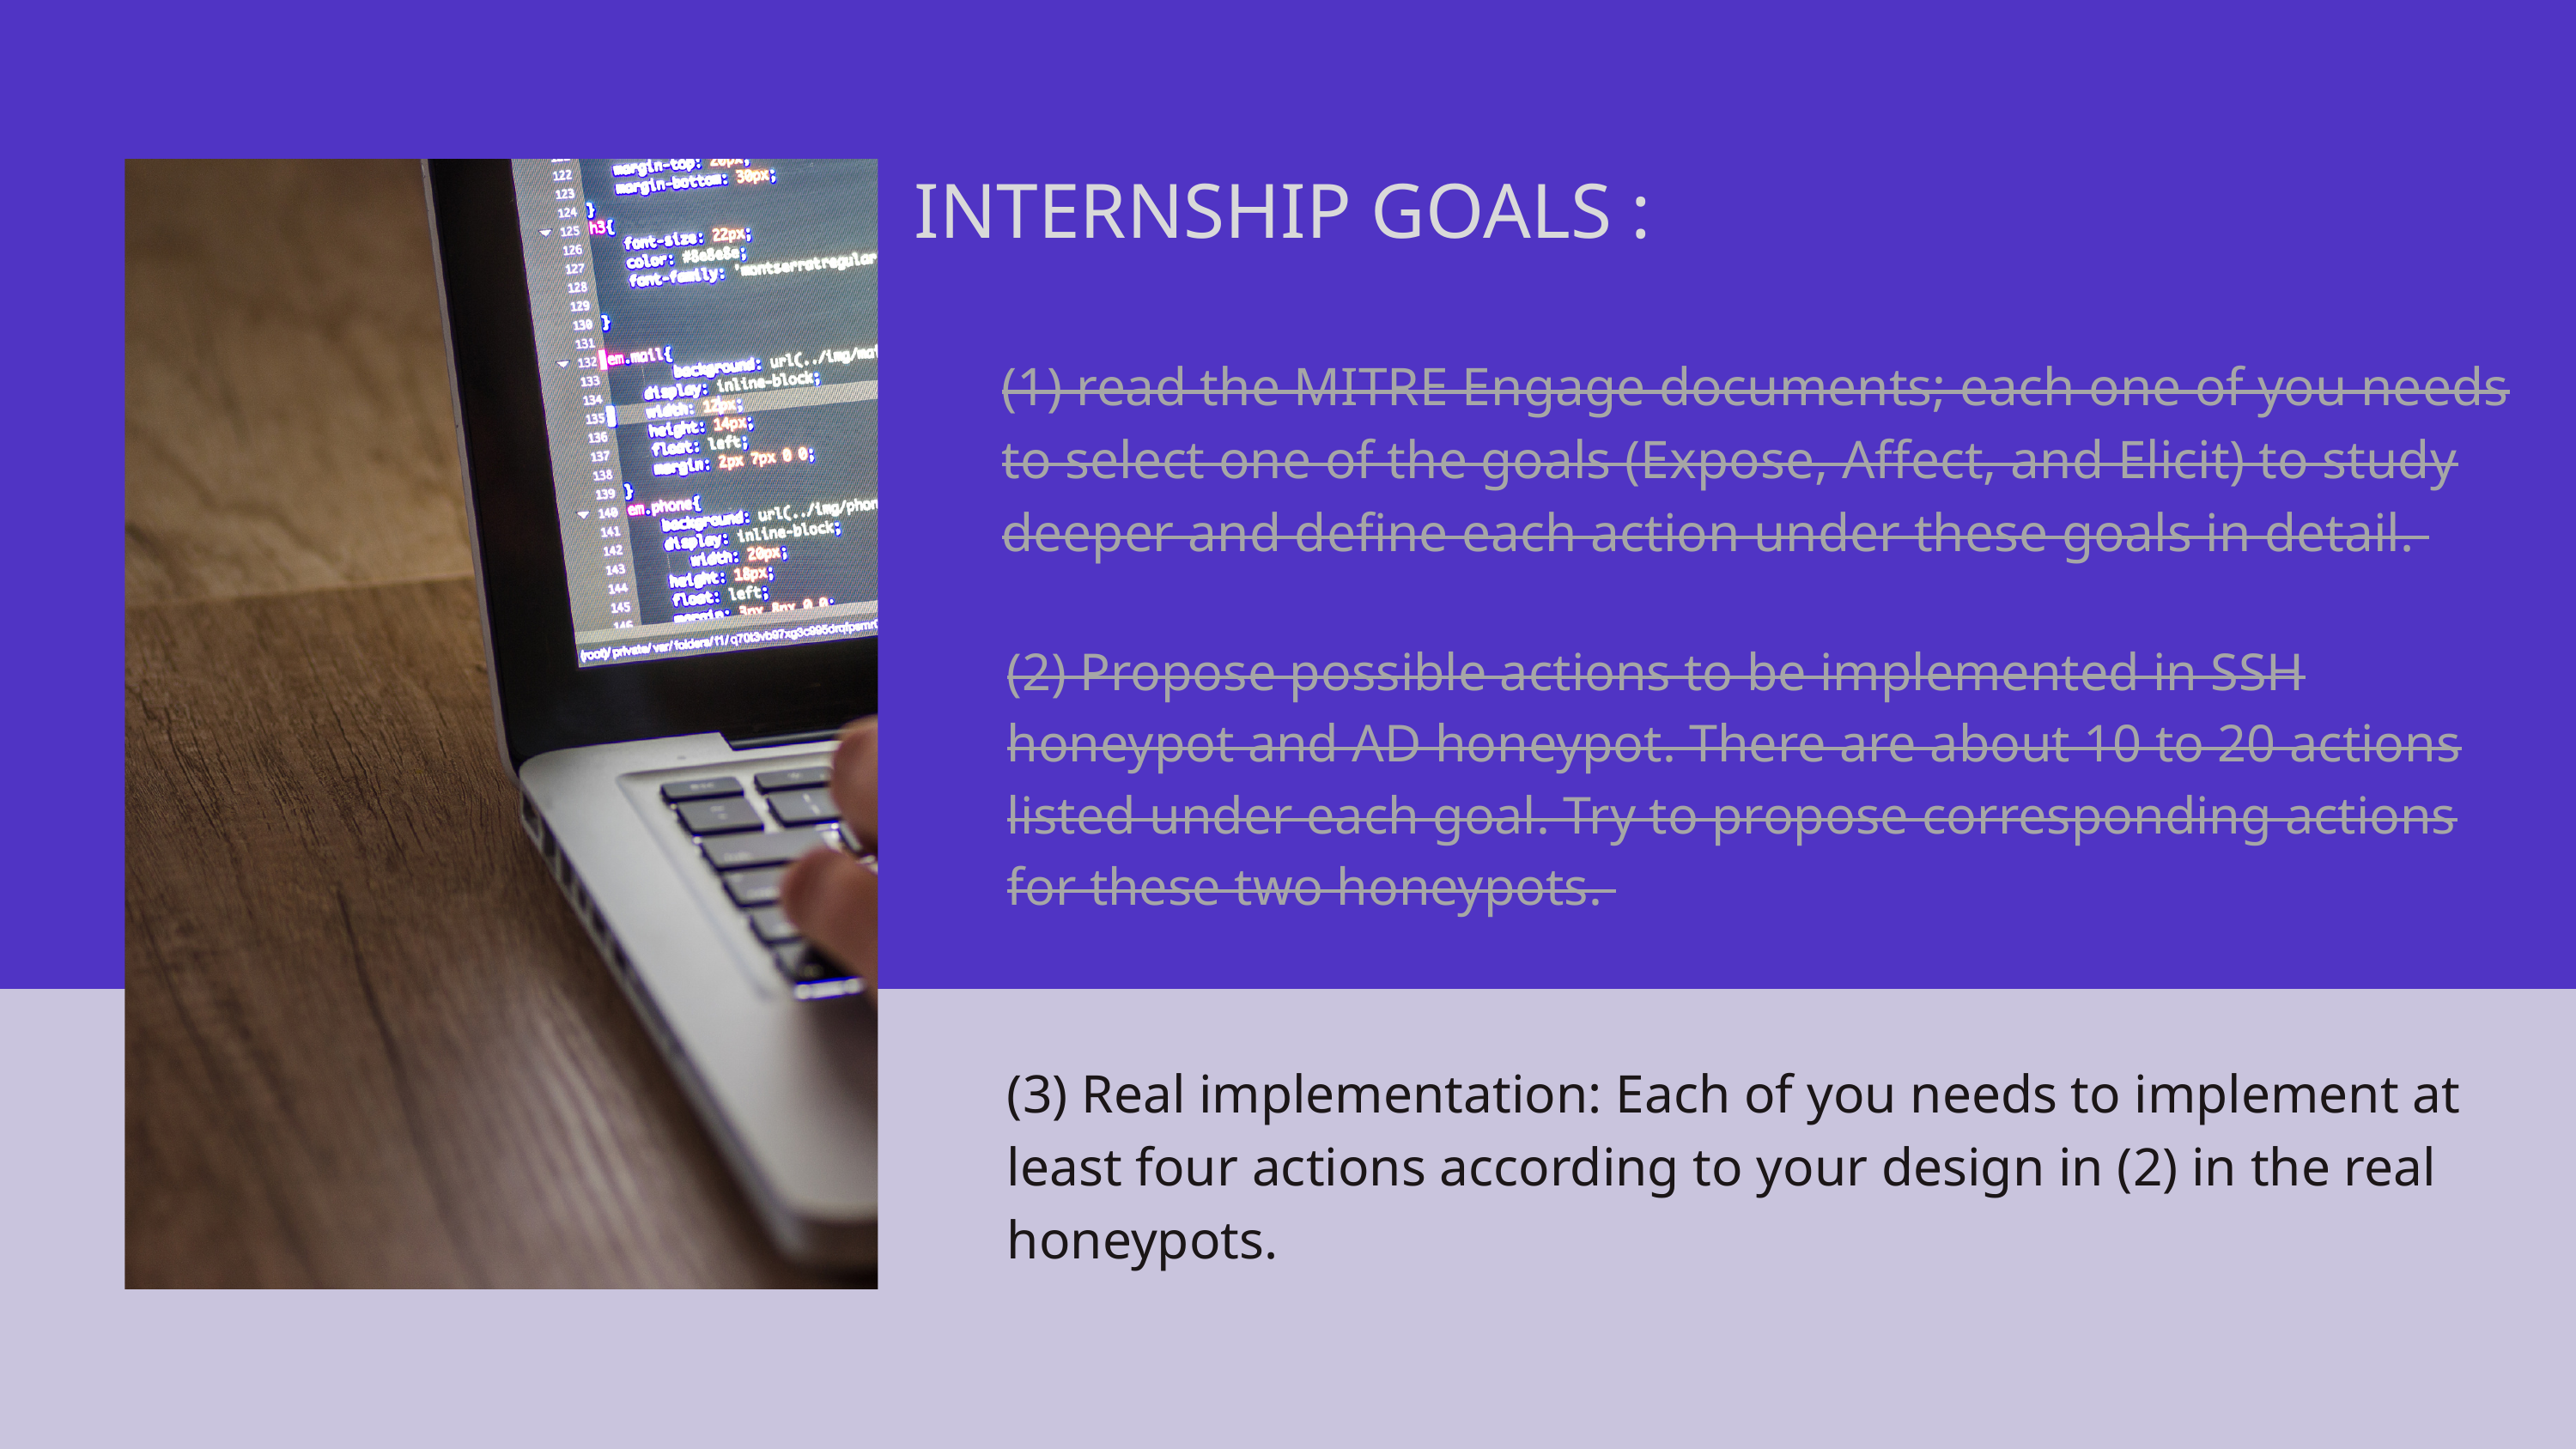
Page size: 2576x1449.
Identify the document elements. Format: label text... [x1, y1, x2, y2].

text_box INTERNSHIP GOALS : [914, 148, 1946, 254]
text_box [0, 988, 2576, 1449]
text_box (2) Propose possible actions to be implemented in SSH honeypot and AD honeypot. There are about 10 to 20 actions listed under each goal. Try to propose corresponding actions for these two honeypots. [1006, 629, 2537, 915]
text_box (1) read the MITRE Engage documents; each one of you needs to select one of the goals (Expose, Affect, and Elicit) to study deeper and define each action under these goals in detail. [1001, 343, 2559, 561]
text_box [125, 159, 878, 987]
